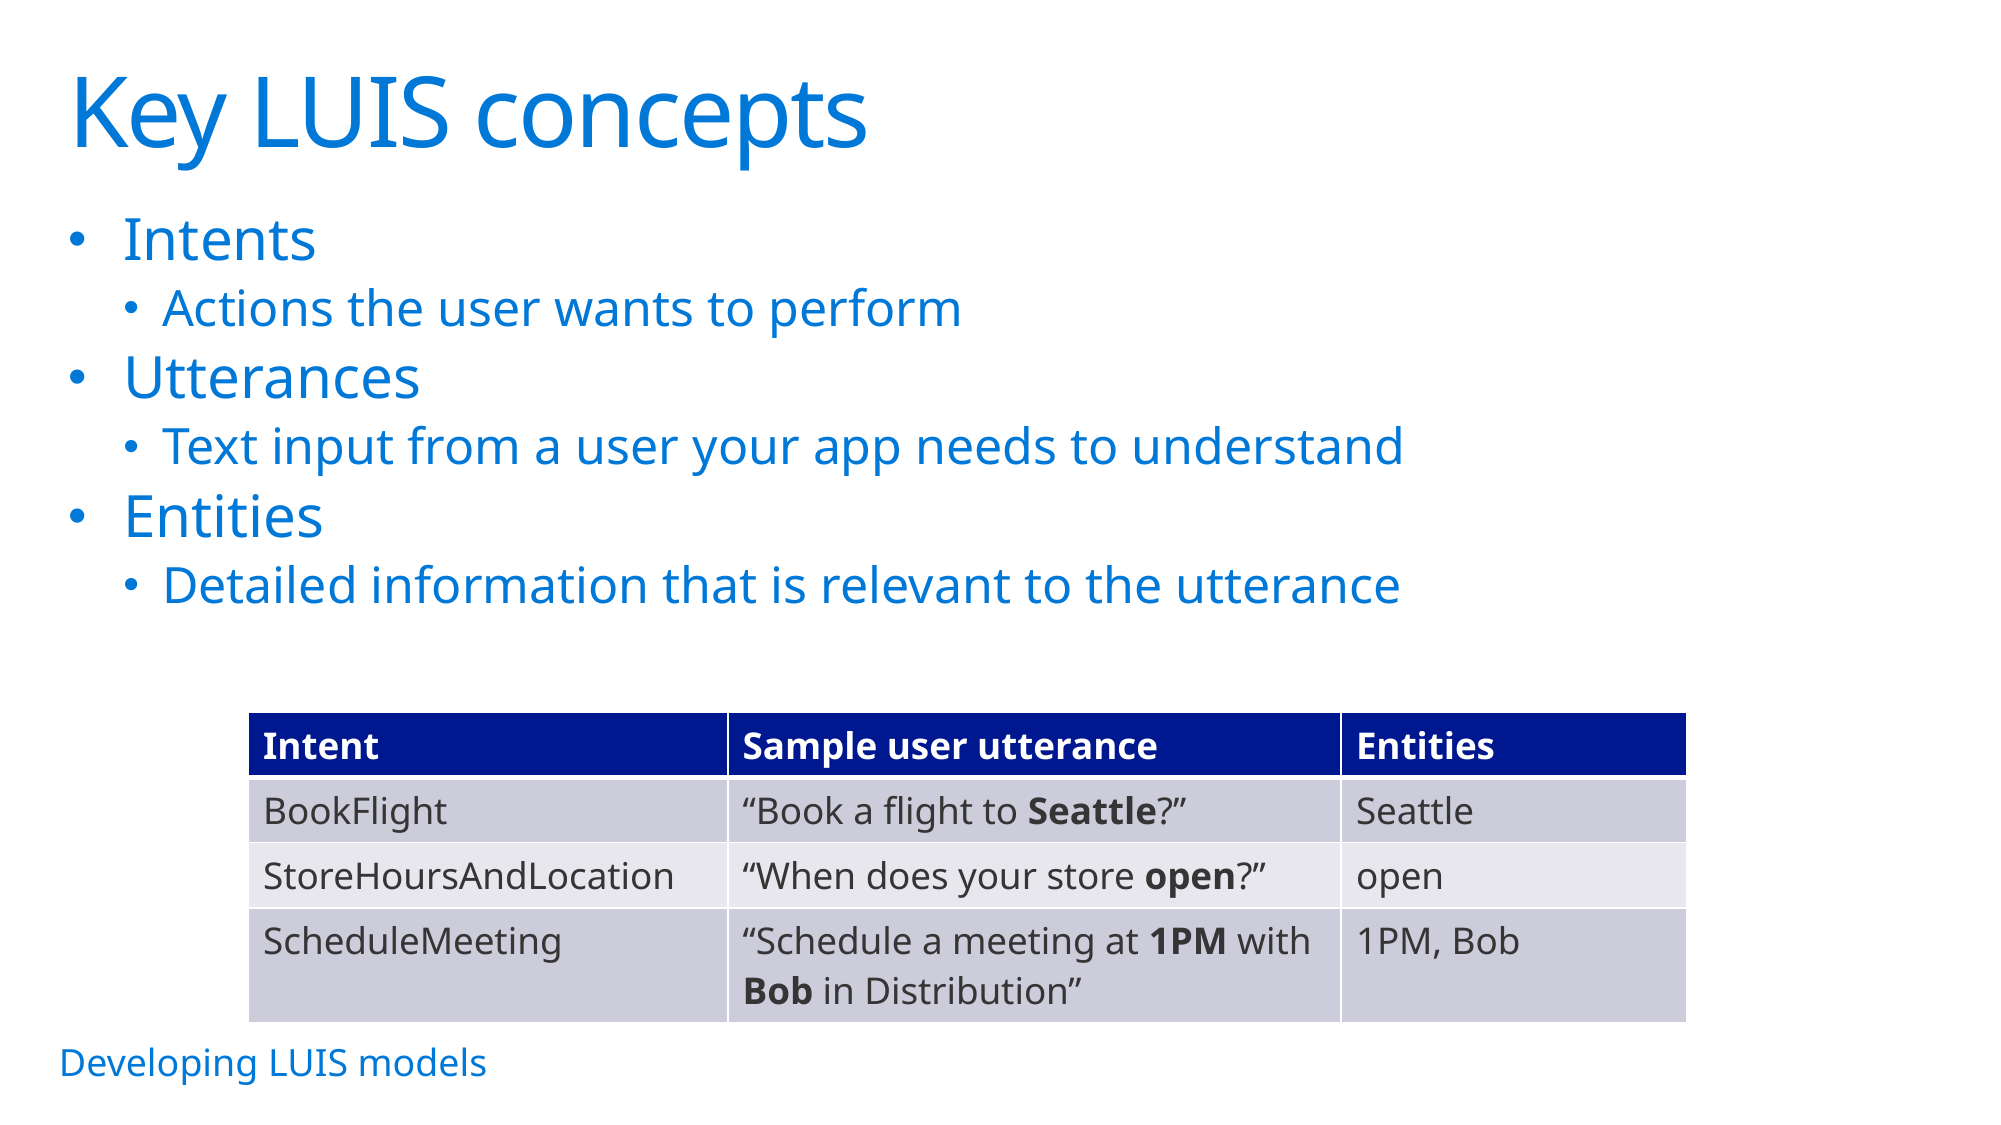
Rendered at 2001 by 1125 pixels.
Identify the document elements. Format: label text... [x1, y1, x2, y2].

table_cell BookFlight [249, 780, 727, 842]
table_cell StoreHoursAndLocation [249, 843, 727, 907]
table_cell Seattle [1342, 780, 1686, 842]
table_header Intent [249, 713, 727, 775]
table_cell “When does your store open?” [729, 843, 1340, 907]
title Key LUIS concepts [44, 47, 1957, 194]
table_cell “Schedule a meeting at 1PM with Bob in Distribution” [729, 909, 1340, 1022]
table_header Entities [1342, 713, 1686, 775]
text_box Developing LUIS models [44, 1031, 845, 1092]
table_cell open [1342, 843, 1686, 907]
table_cell ScheduleMeeting [249, 909, 727, 1022]
table_header Sample user utterance [729, 713, 1340, 775]
table_cell 1PM, Bob [1342, 909, 1686, 1022]
list Intents Actions the user wants to perform Utterances Text input from a user your app needs to understand Entities Detailed information that is relevant to the utterance [44, 194, 1957, 713]
table_cell “Book a flight to Seattle?” [729, 780, 1340, 842]
